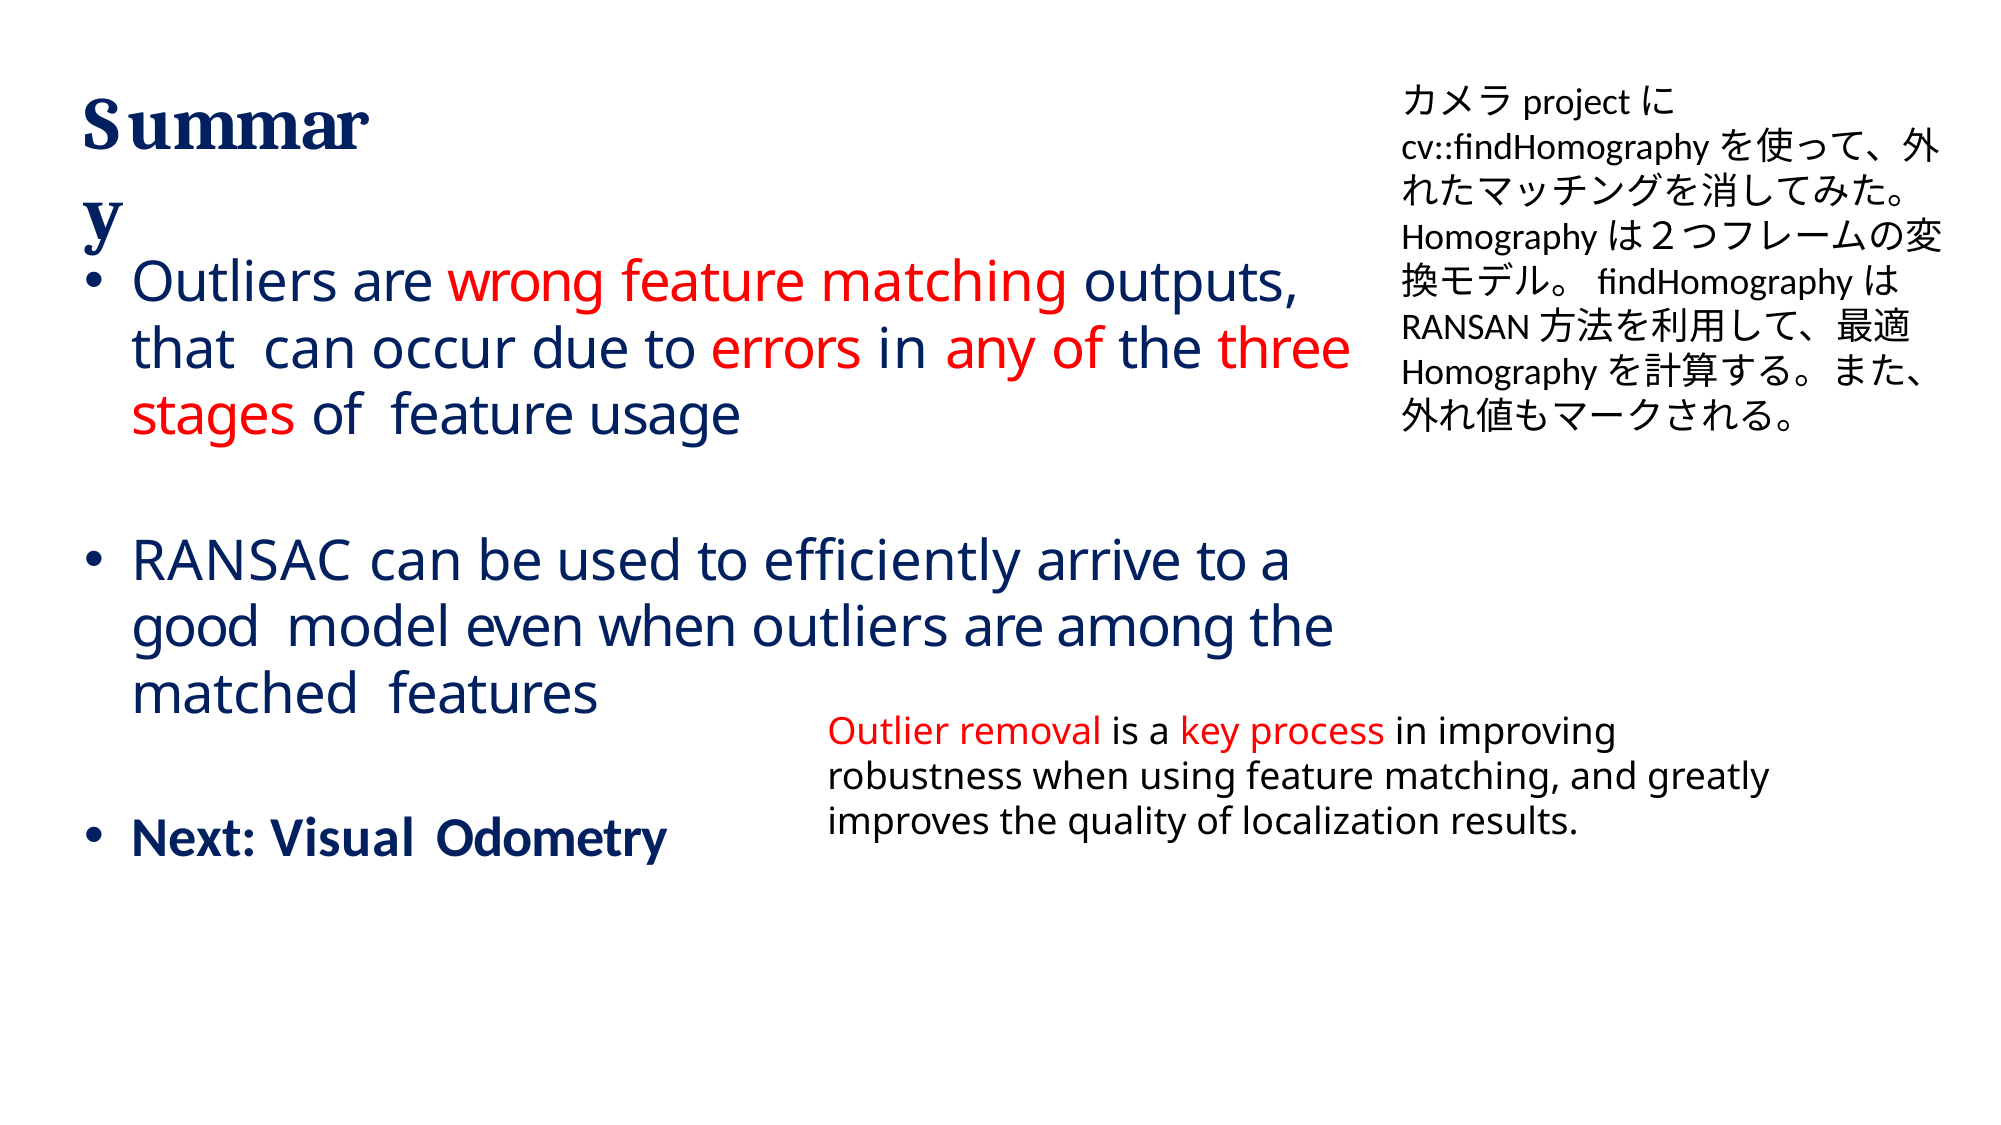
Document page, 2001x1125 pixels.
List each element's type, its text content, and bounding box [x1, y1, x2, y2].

text_box カメラprojectにcv::findHomographyを使って、外れたマッチングを消してみた。Homographyは２つフレームの変換モデル。findHomographyはRANSAN方法を利用して、最適Homographyを計算する。また、外れ値もマークされる。 [1386, 69, 1962, 445]
text_box Outliers are wrong feature matching outputs, that can occur due to errors in any of the three stages of feature usage RANSAC can be used to efficiently arrive to a good model even when outliers are among the matched features Next: Visual Odometry [82, 241, 1387, 868]
title Summary [82, 72, 395, 241]
text_box Outlier removal is a key process in improving robustness when using feature matching, and greatly improves the quality of localization results. [812, 699, 1813, 850]
